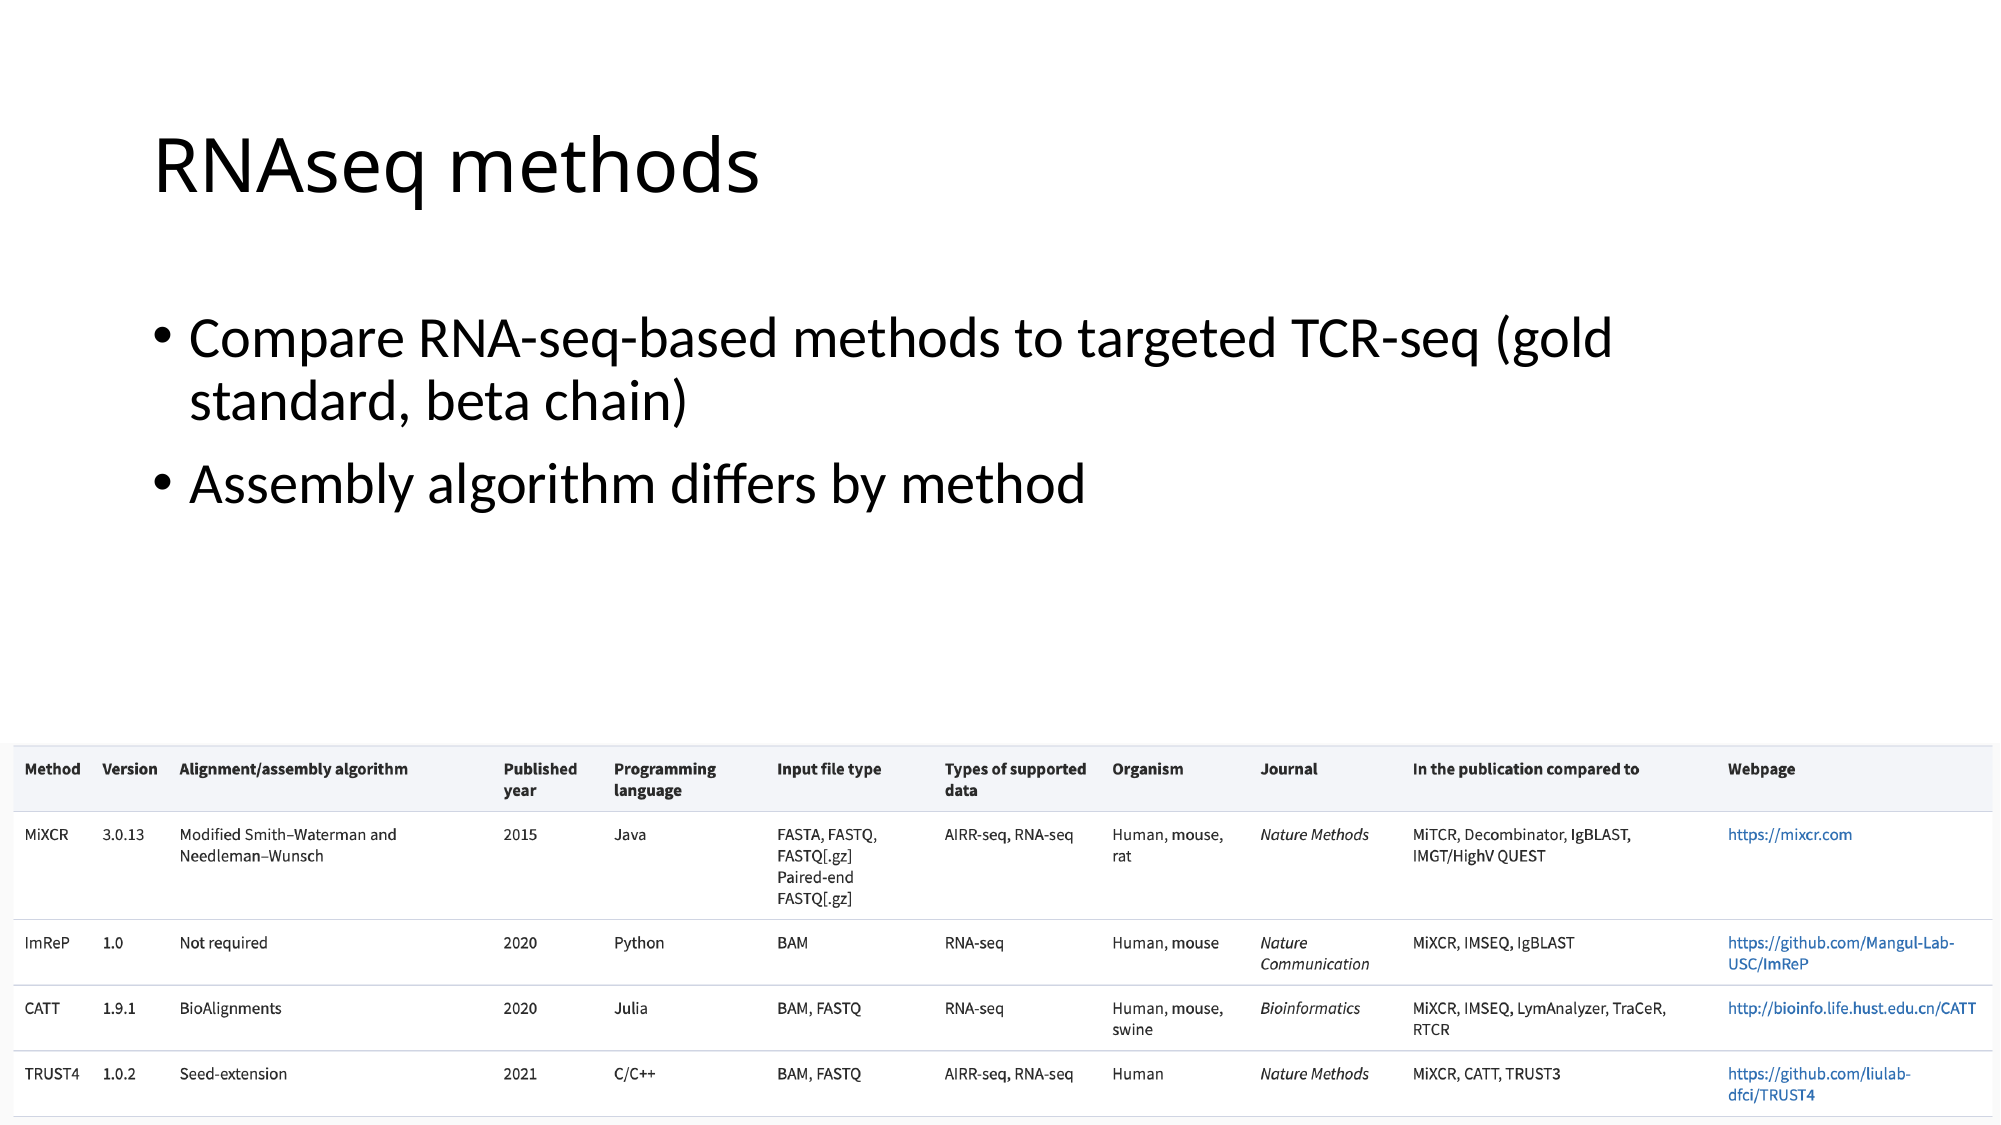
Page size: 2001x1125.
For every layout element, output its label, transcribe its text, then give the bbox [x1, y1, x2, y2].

list Compare RNA-seq-based methods to targeted TCR-seq (gold standard, beta chain) Assembly algorithm differs by method [137, 299, 1863, 743]
title RNAseq methods [137, 59, 1863, 278]
picture [0, 743, 2000, 1125]
